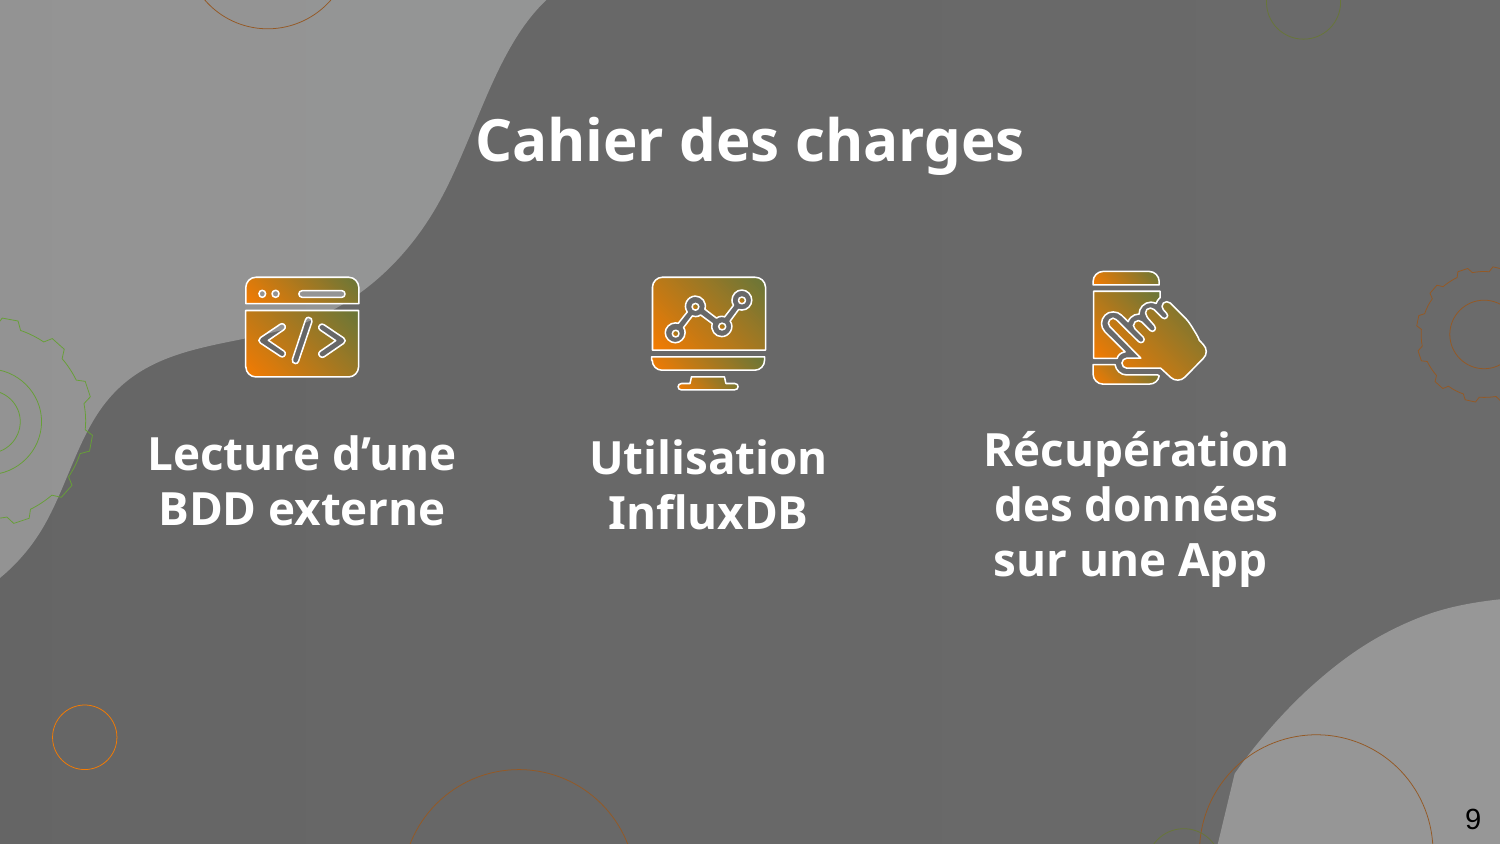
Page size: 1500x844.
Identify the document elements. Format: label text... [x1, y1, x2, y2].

subtitle Utilisation InfluxDB [517, 439, 900, 528]
subtitle Lecture d’une BDD externe [111, 435, 494, 524]
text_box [1092, 271, 1208, 385]
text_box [245, 276, 360, 378]
text_box 9 [1450, 793, 1500, 843]
subtitle Récupération des données sur une App [945, 459, 1328, 547]
title Cahier des charges [116, 107, 1383, 168]
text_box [651, 276, 766, 391]
